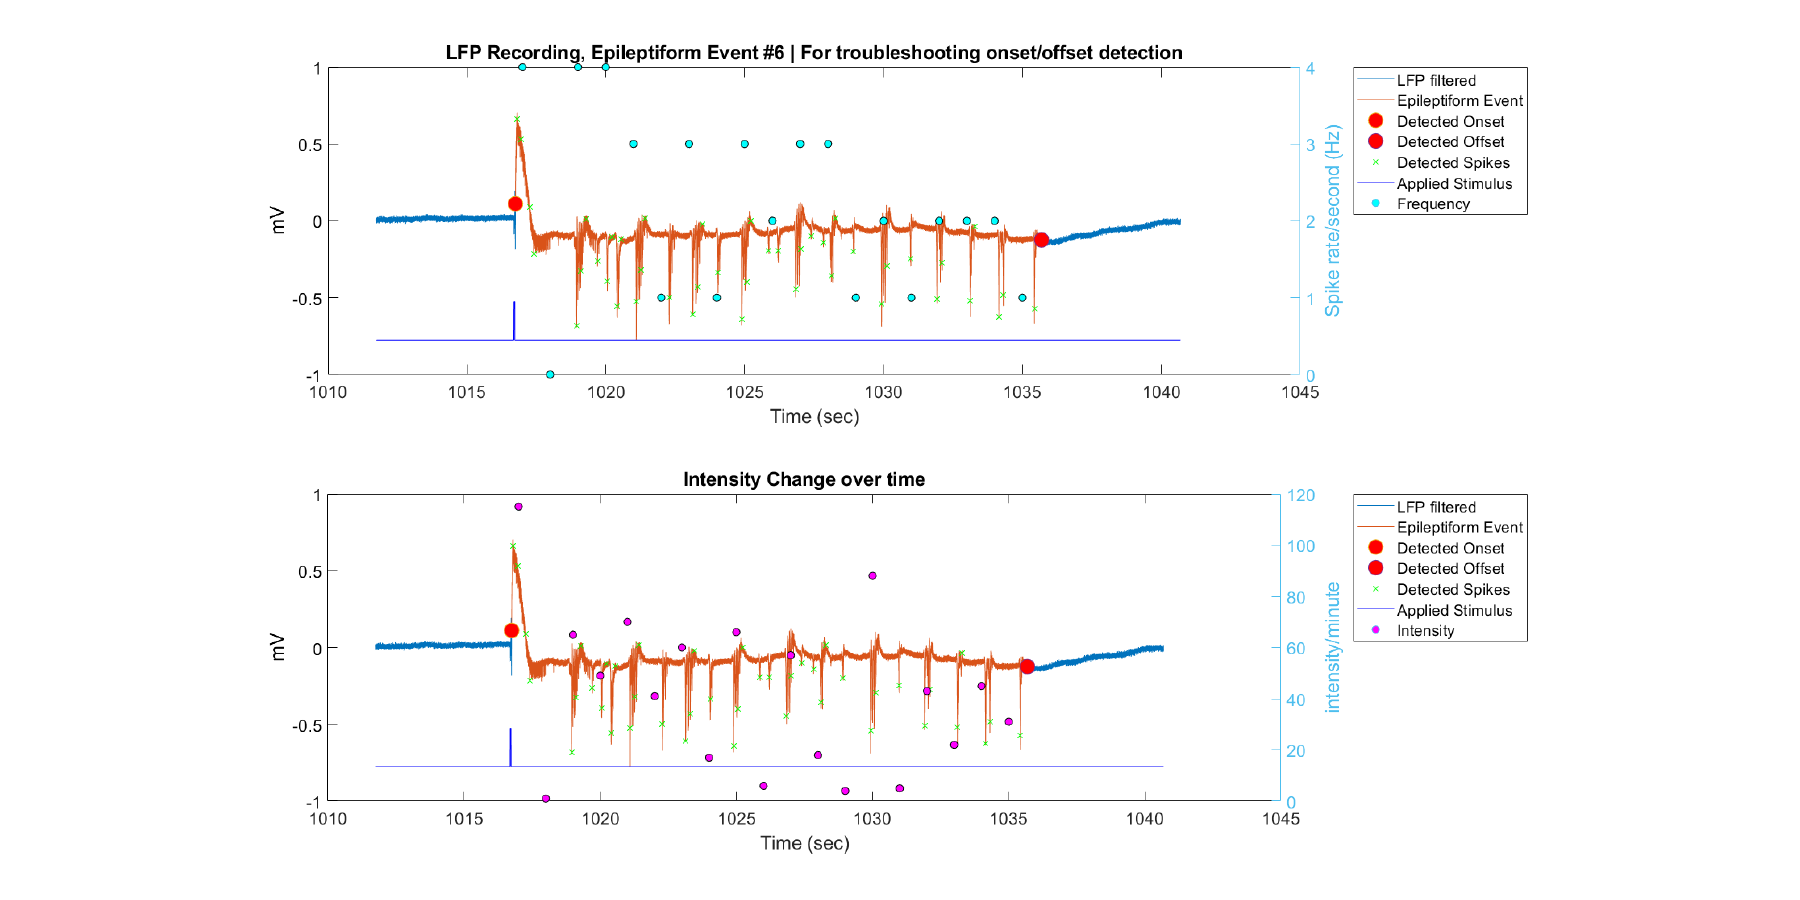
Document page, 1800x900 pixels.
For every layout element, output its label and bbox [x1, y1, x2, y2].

picture [126, 0, 1674, 900]
